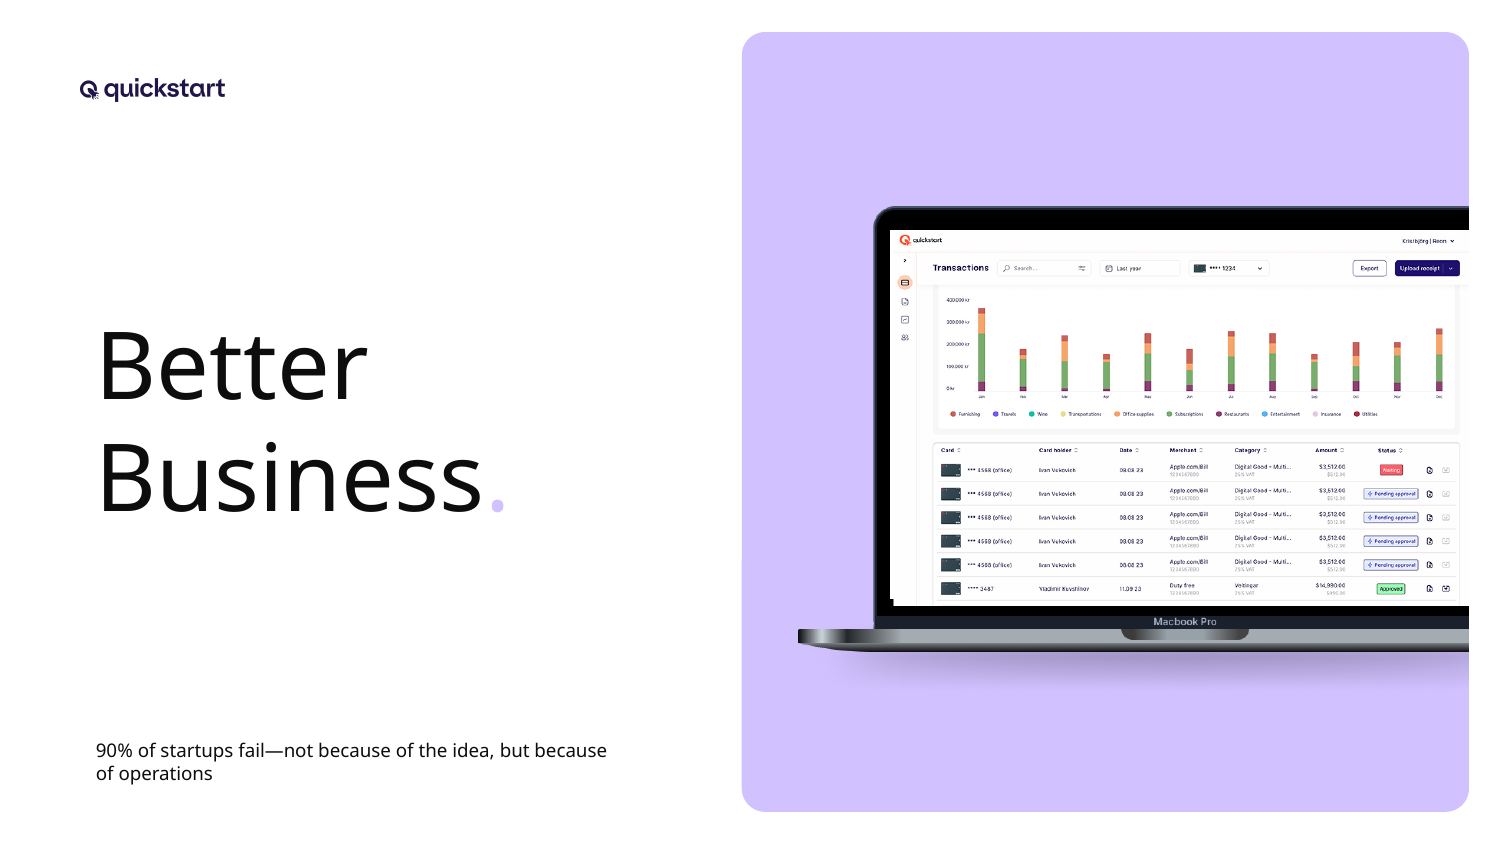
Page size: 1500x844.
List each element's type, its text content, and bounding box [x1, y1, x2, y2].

text_box 90% of startups fail—not because of the idea, but because of operations [80, 723, 636, 782]
picture [80, 77, 225, 102]
text_box [741, 32, 1469, 812]
picture [797, 206, 1470, 694]
text_box Better Business. [80, 290, 775, 554]
